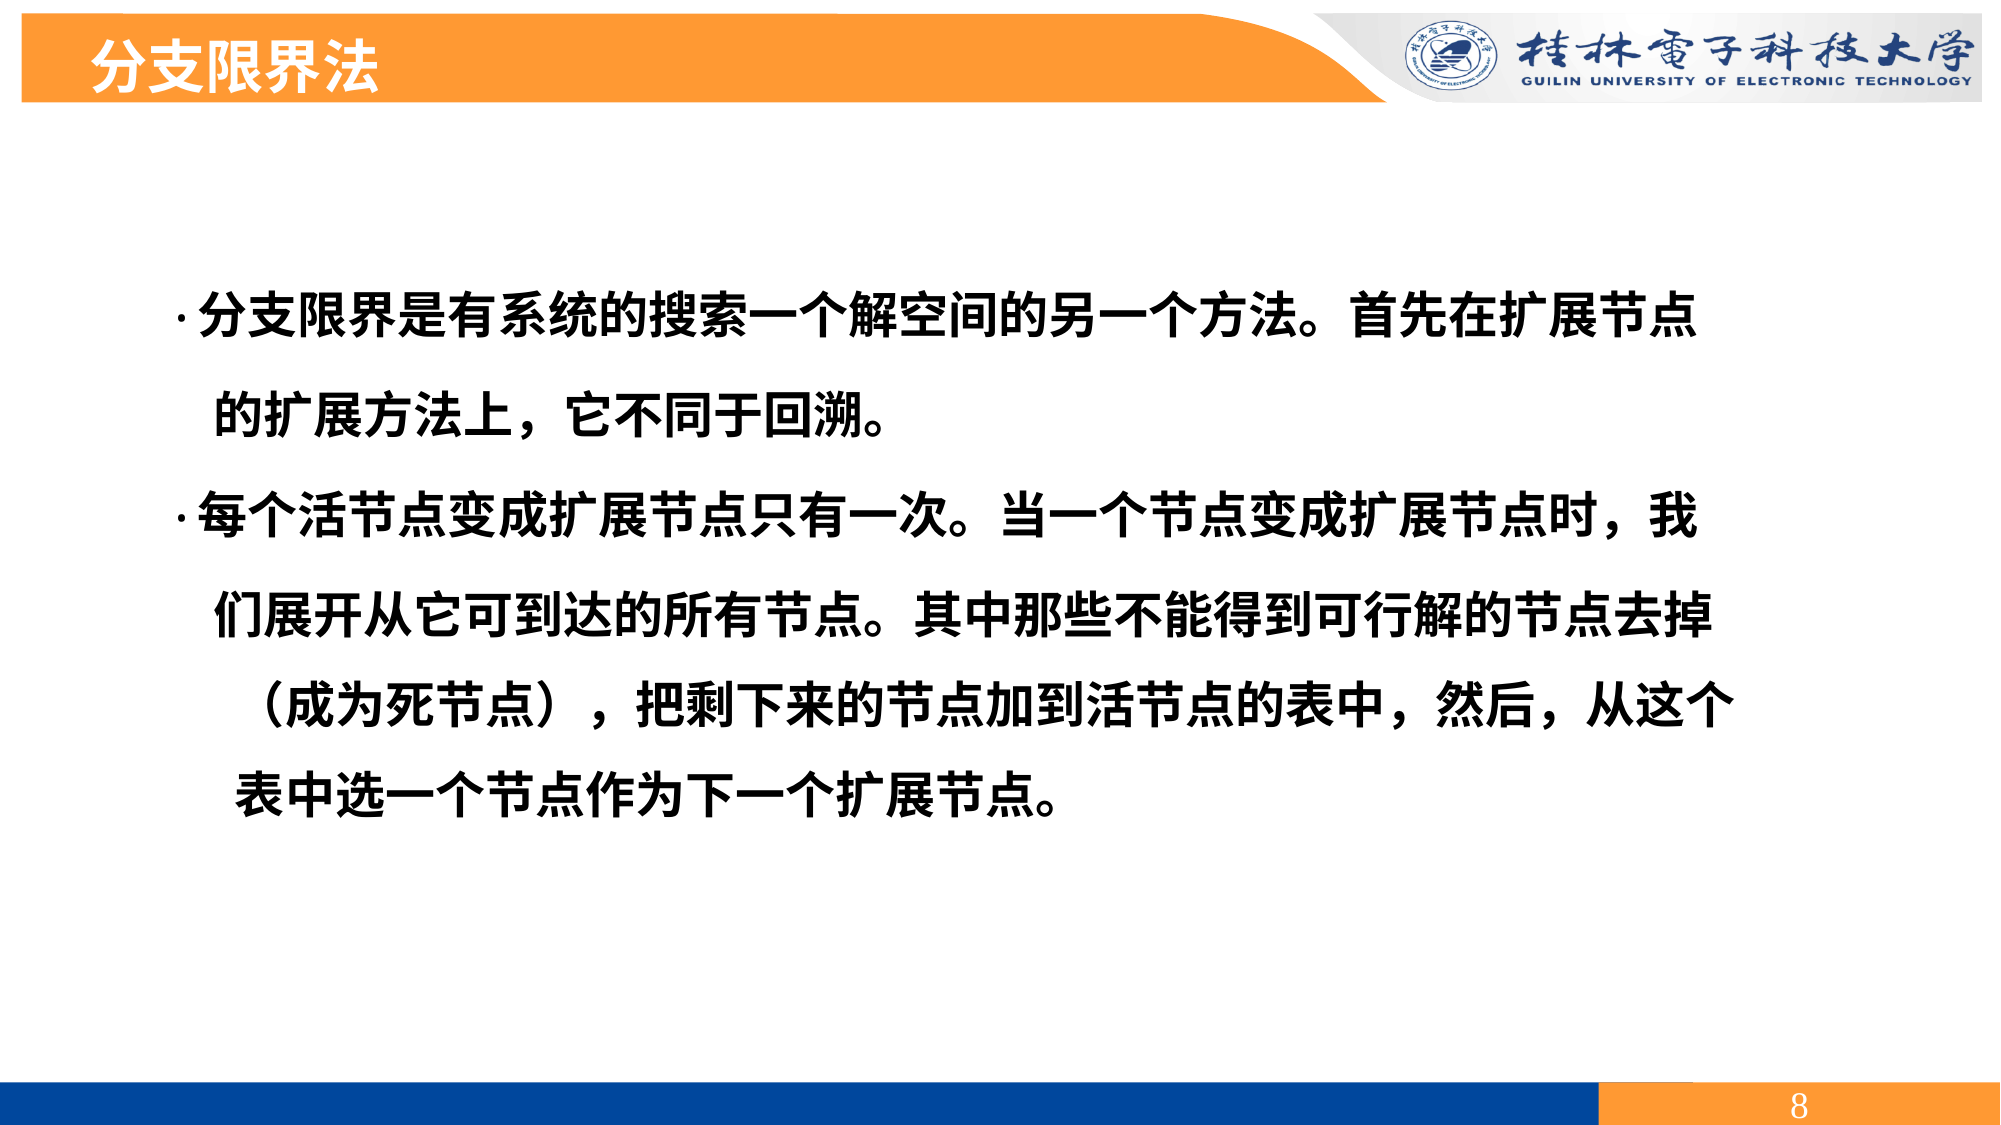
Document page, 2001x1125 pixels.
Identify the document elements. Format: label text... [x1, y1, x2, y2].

text_box 分支限界法 [74, 23, 1101, 109]
picture [1386, 0, 2000, 103]
text_box ·分支限界是有系统的搜索一个解空间的另一个方法。首先在扩展节点 的扩展方法上，它不同于回溯。 ·每个活节点变成扩展节点只有一次。当一个节点变成扩展节点时，我 们展开从它可到达的所有节点。其中那些不能得到可行解的节点去掉（成为死节点），把剩下来的节点加到活节点的表中，然后，从这个表中选一个节点作为下一个扩展节点。 [164, 245, 1756, 889]
